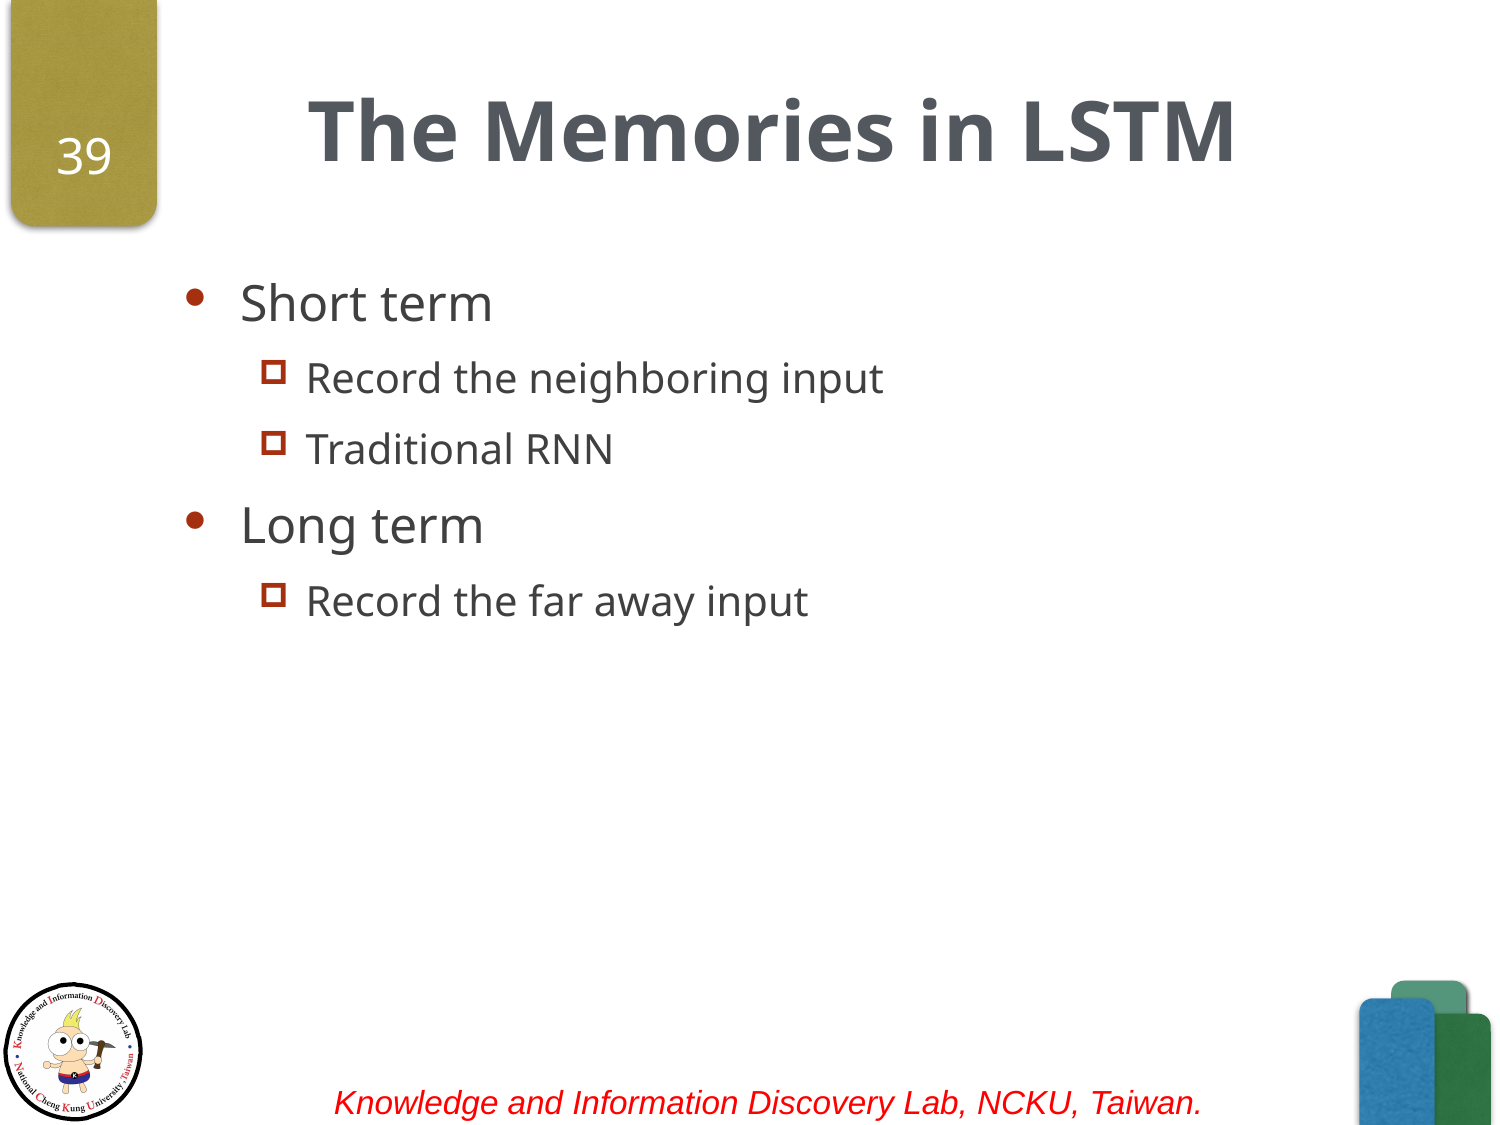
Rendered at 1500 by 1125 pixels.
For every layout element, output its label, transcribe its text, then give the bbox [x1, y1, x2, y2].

slide_number 39 [26, 129, 143, 190]
title The Memories in LSTM [168, 14, 1379, 243]
picture [8, 987, 138, 1117]
picture [1359, 1013, 1491, 1125]
list Short term Record the neighboring input Traditional RNN Long term Record the far away input [168, 263, 1466, 1093]
picture [11, 0, 157, 227]
